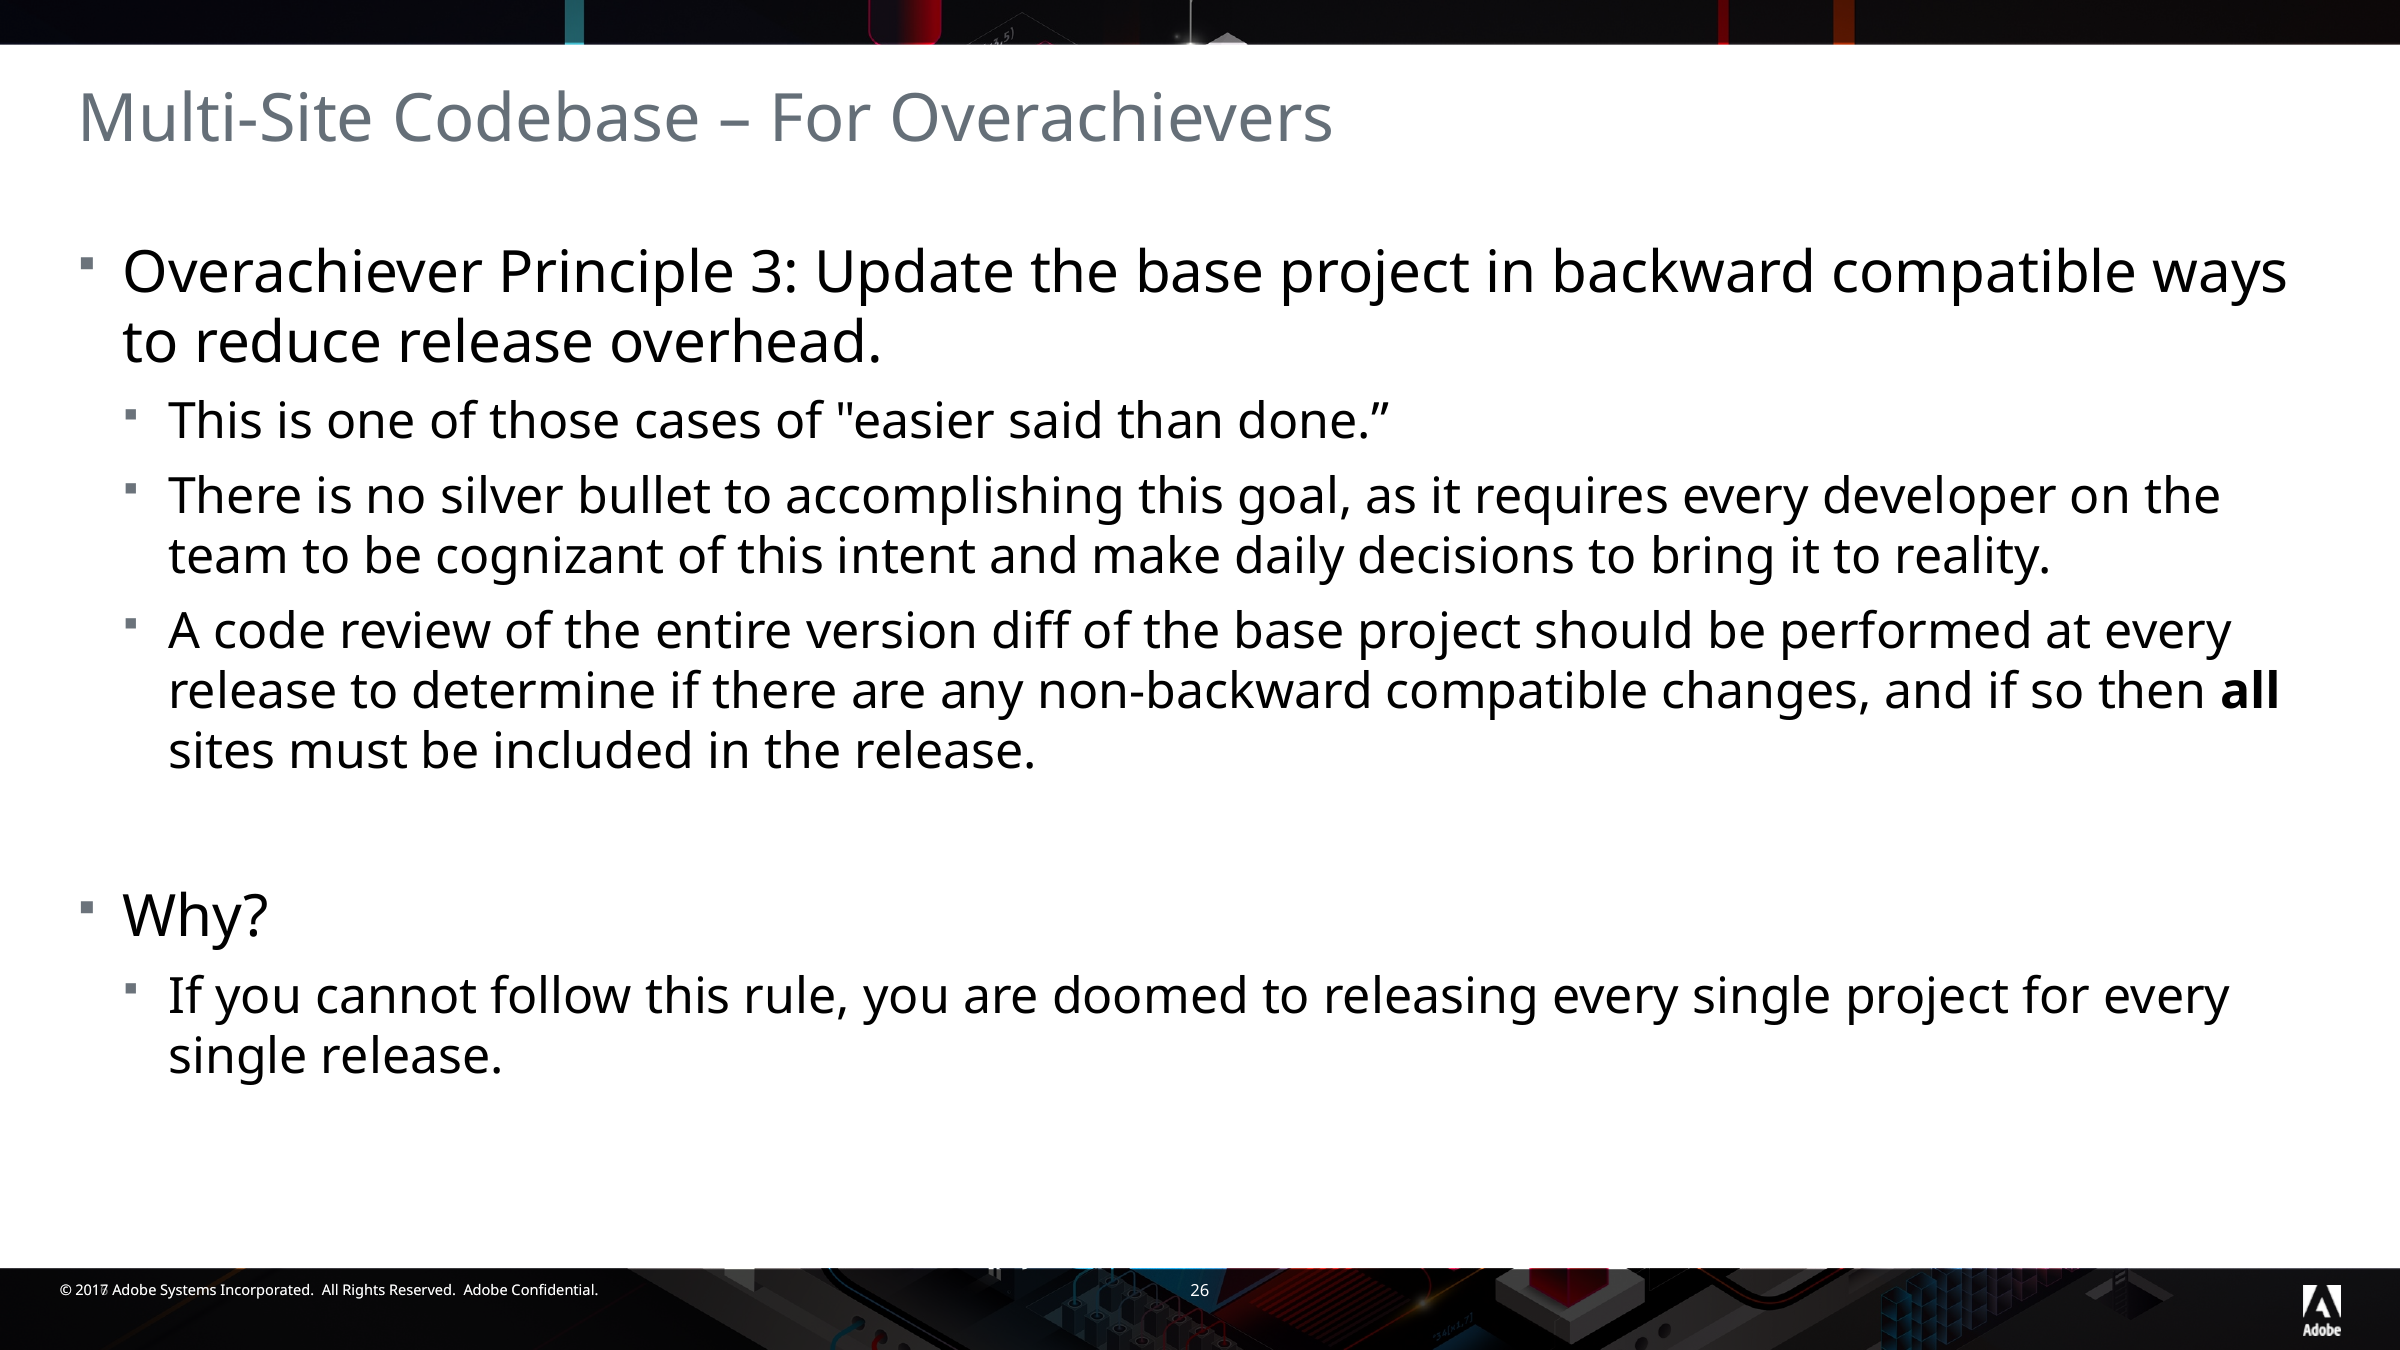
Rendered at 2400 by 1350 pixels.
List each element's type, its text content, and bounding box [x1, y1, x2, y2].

title Multi-Site Codebase – For Overachievers [59, 56, 2341, 174]
list Overachiever Principle 3: Update the base project in backward compatible ways to reduce release overhead. This is one of those cases of "easier said than done.” There is no silver bullet to accomplishing this goal, as it requires every developer on the team to be cognizant of this intent and make daily decisions to bring it to reality. A code review of the entire version diff of the base project should be performed at every release to determine if there are any non-backward compatible changes, and if so then all sites must be included in the release. Why? If you cannot follow this rule, you are doomed to releasing every single project for every single release. [59, 225, 2341, 1246]
slide_number 26 [1100, 1275, 1300, 1309]
picture [0, 0, 2400, 44]
picture [0, 1269, 2400, 1350]
